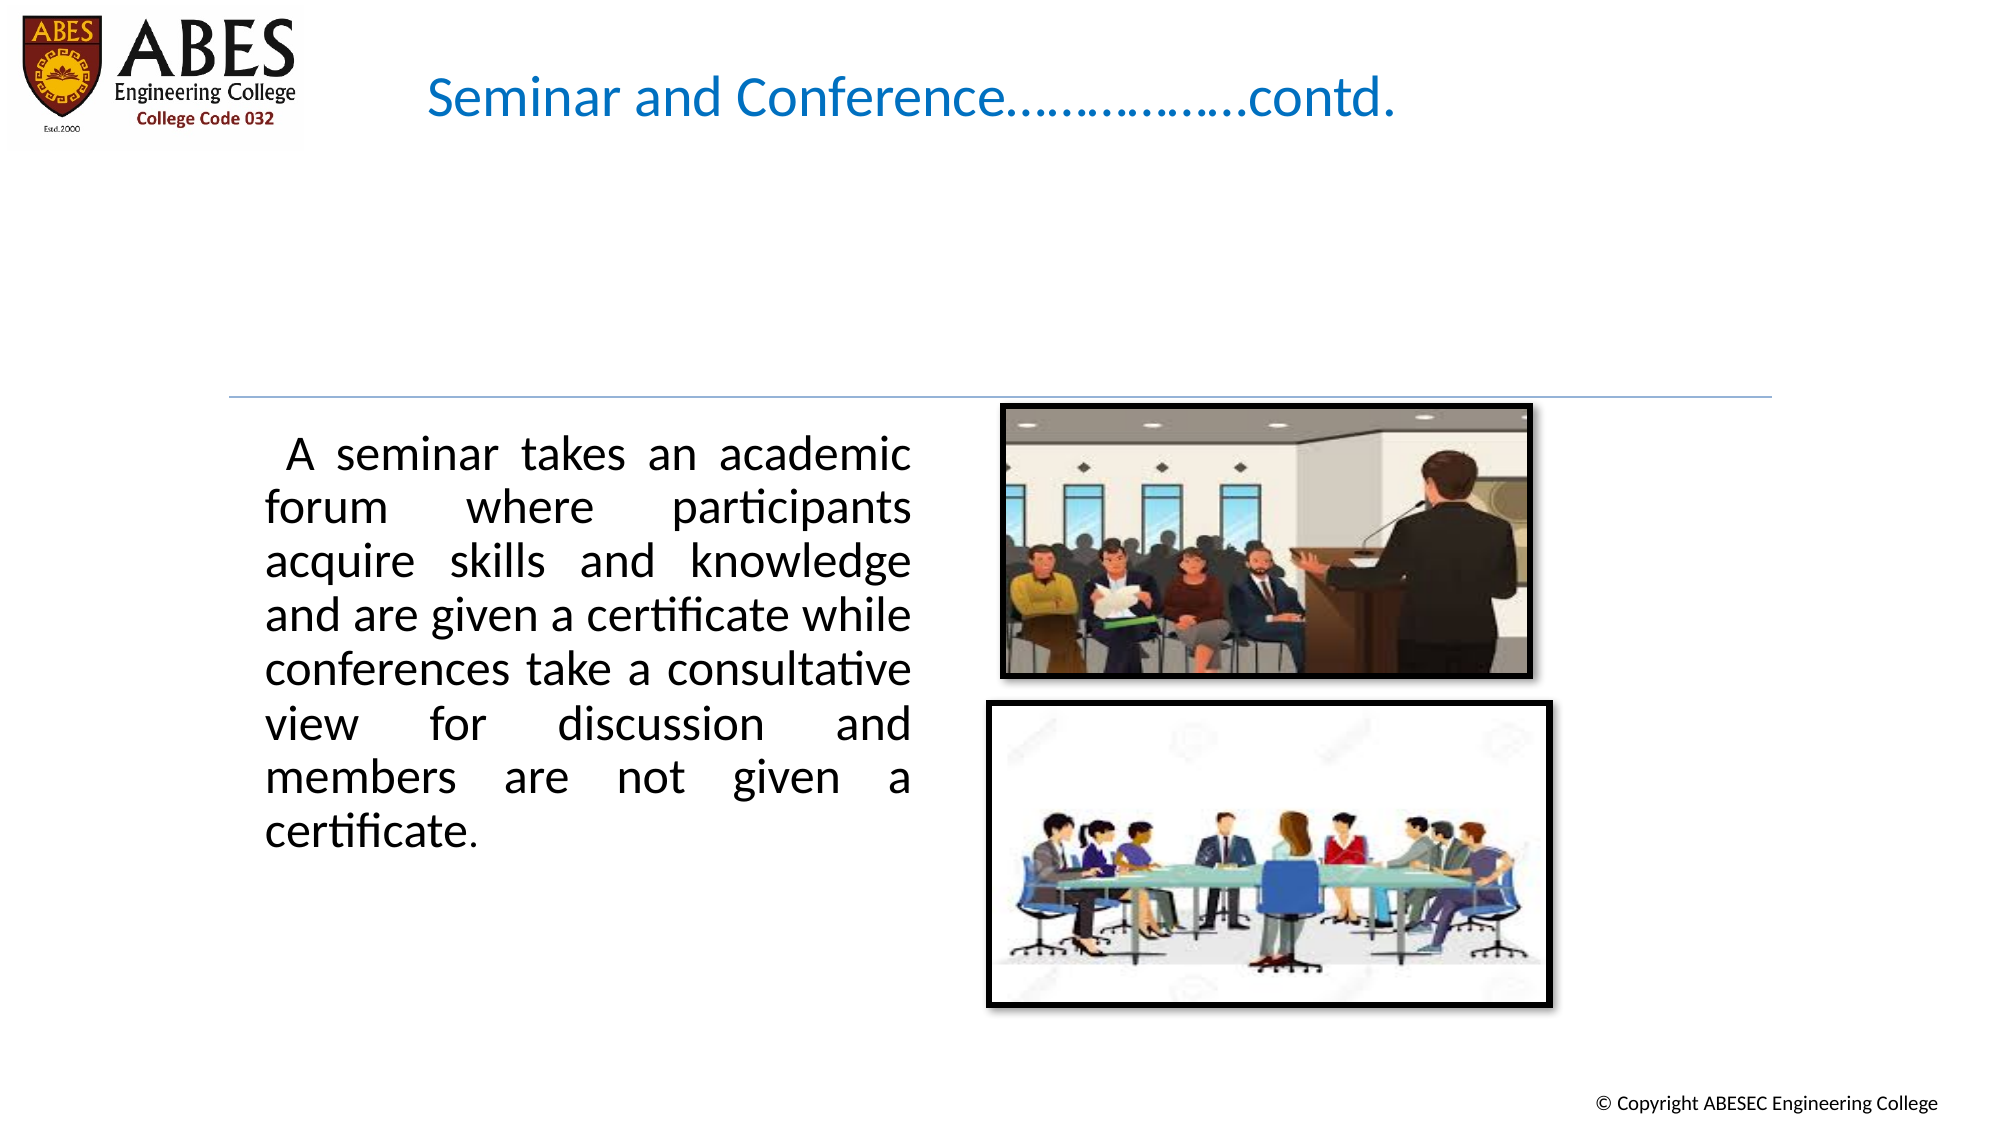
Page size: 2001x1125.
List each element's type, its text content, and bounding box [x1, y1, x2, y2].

list A seminar takes an academic forum where participants acquire skills and knowledge and are given a certificate while conferences take a consultative view for discussion and members are not given a certificate. [212, 419, 927, 898]
picture [1005, 408, 1528, 673]
picture [7, 5, 304, 151]
title Seminar and Conference………………contd. [412, 58, 1705, 190]
picture [992, 706, 1547, 1002]
